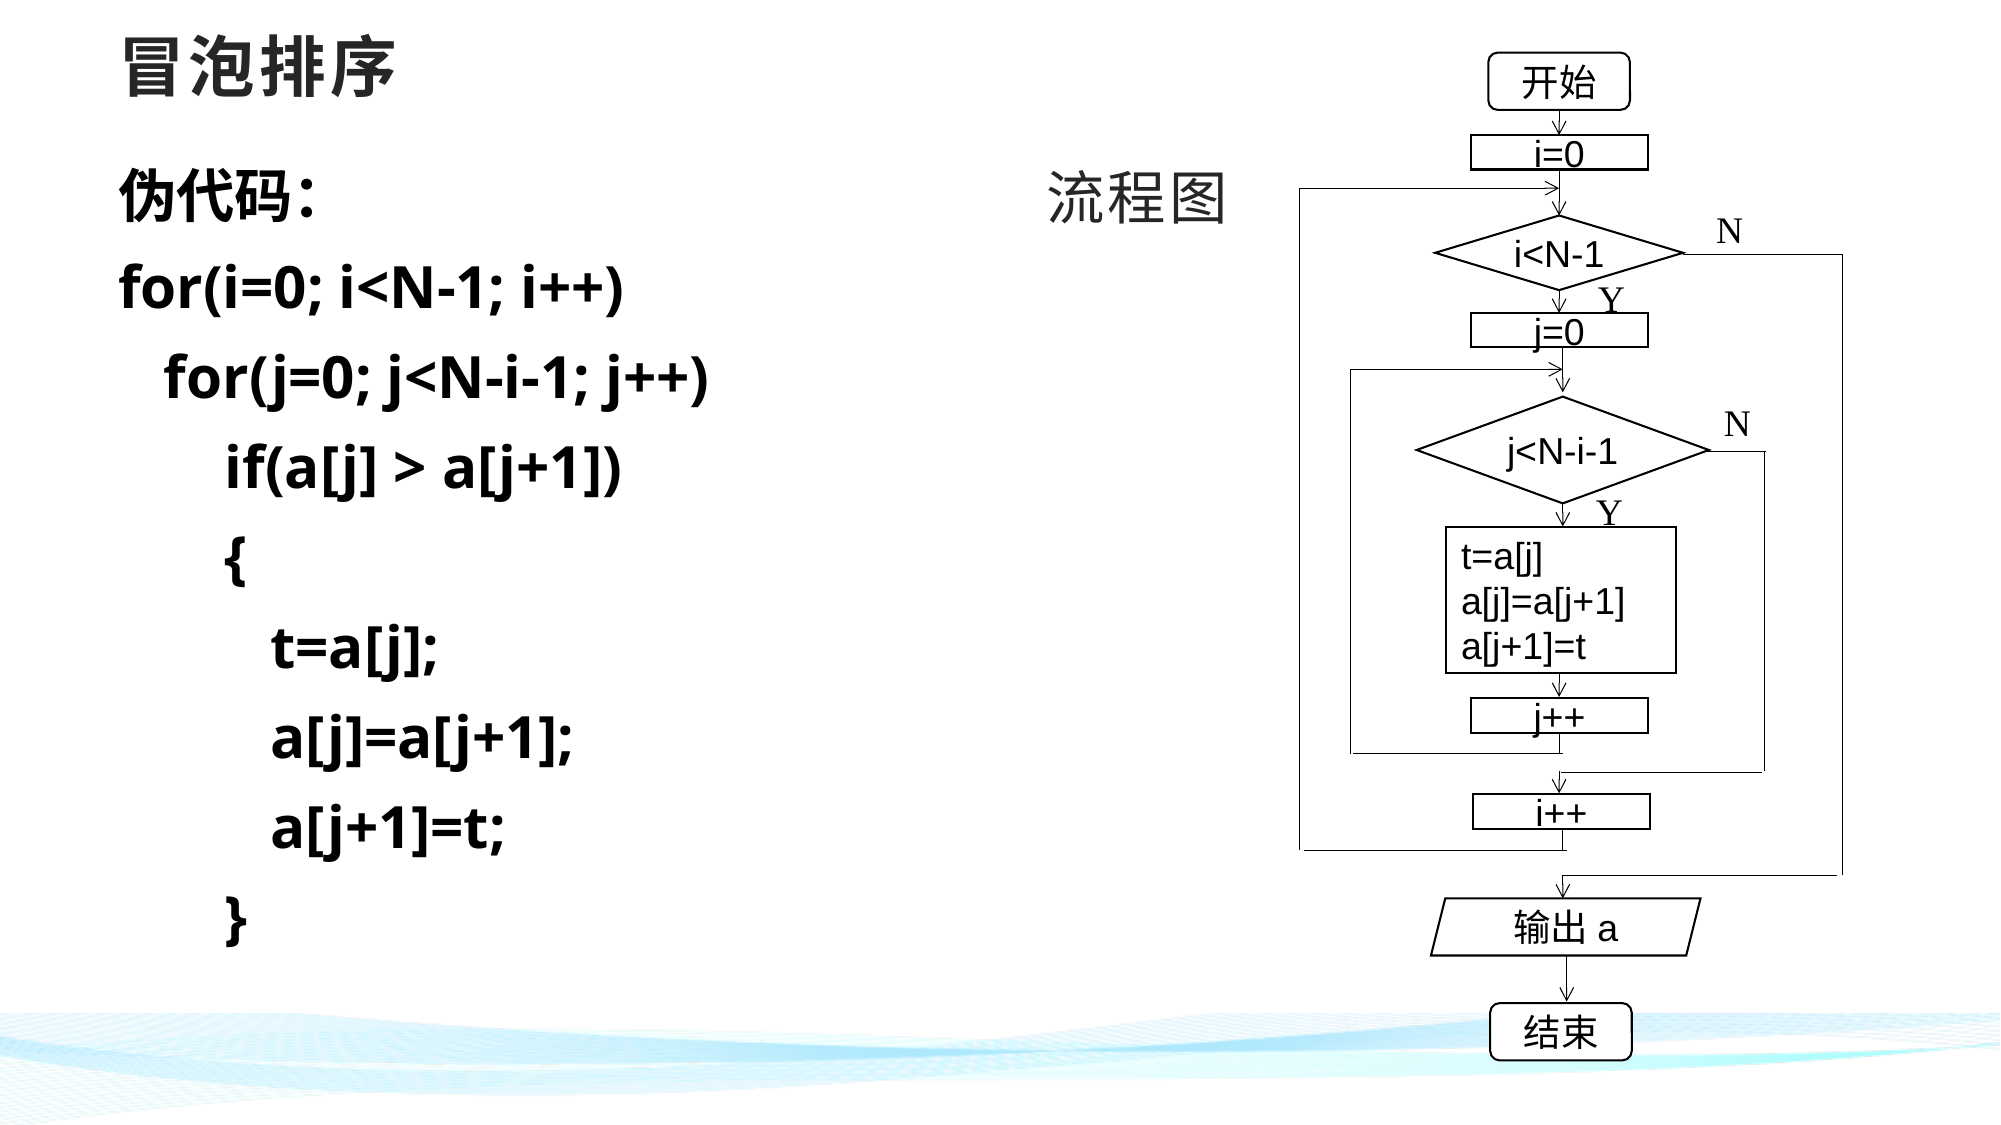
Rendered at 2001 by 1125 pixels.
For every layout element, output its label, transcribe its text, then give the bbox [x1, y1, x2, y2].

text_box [1299, 52, 1843, 1061]
title 冒泡排序 [103, 17, 1884, 135]
list 流程图 [1031, 132, 1299, 310]
slide_number [1412, 1041, 1856, 1094]
text_box 伪代码： for(i=0; i<N-1; i++) for(j=0; j<N-i-1; j++) if(a[j] > a[j+1]) { t=a[j]; a[j]=a[j+1]; a[j+1]=t; } [103, 132, 931, 958]
picture [0, 1013, 2000, 1125]
